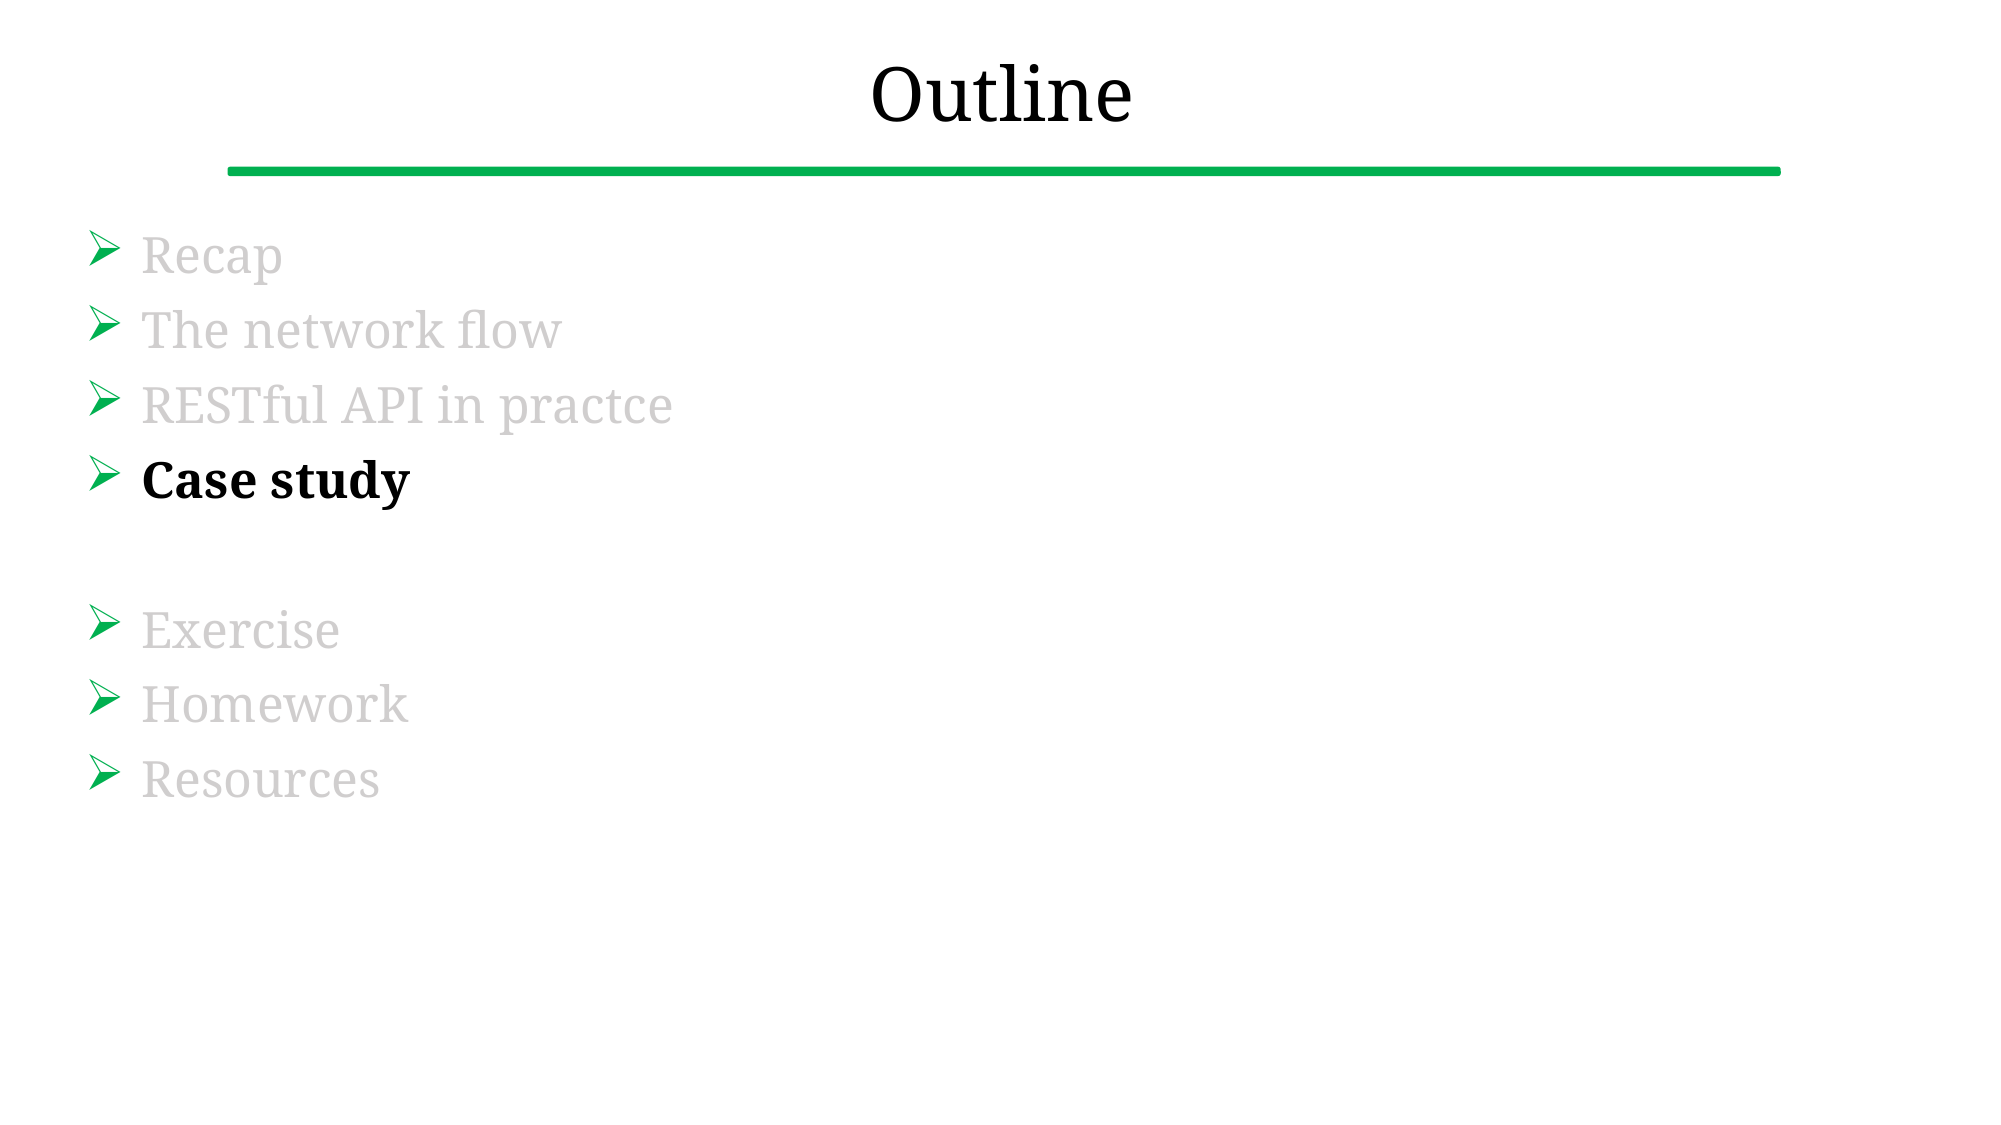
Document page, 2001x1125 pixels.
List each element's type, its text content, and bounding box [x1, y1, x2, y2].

title Outline [70, 26, 1936, 168]
list Recap The network flow RESTful API in practce Case study Exercise Homework Resources [70, 223, 1910, 1099]
